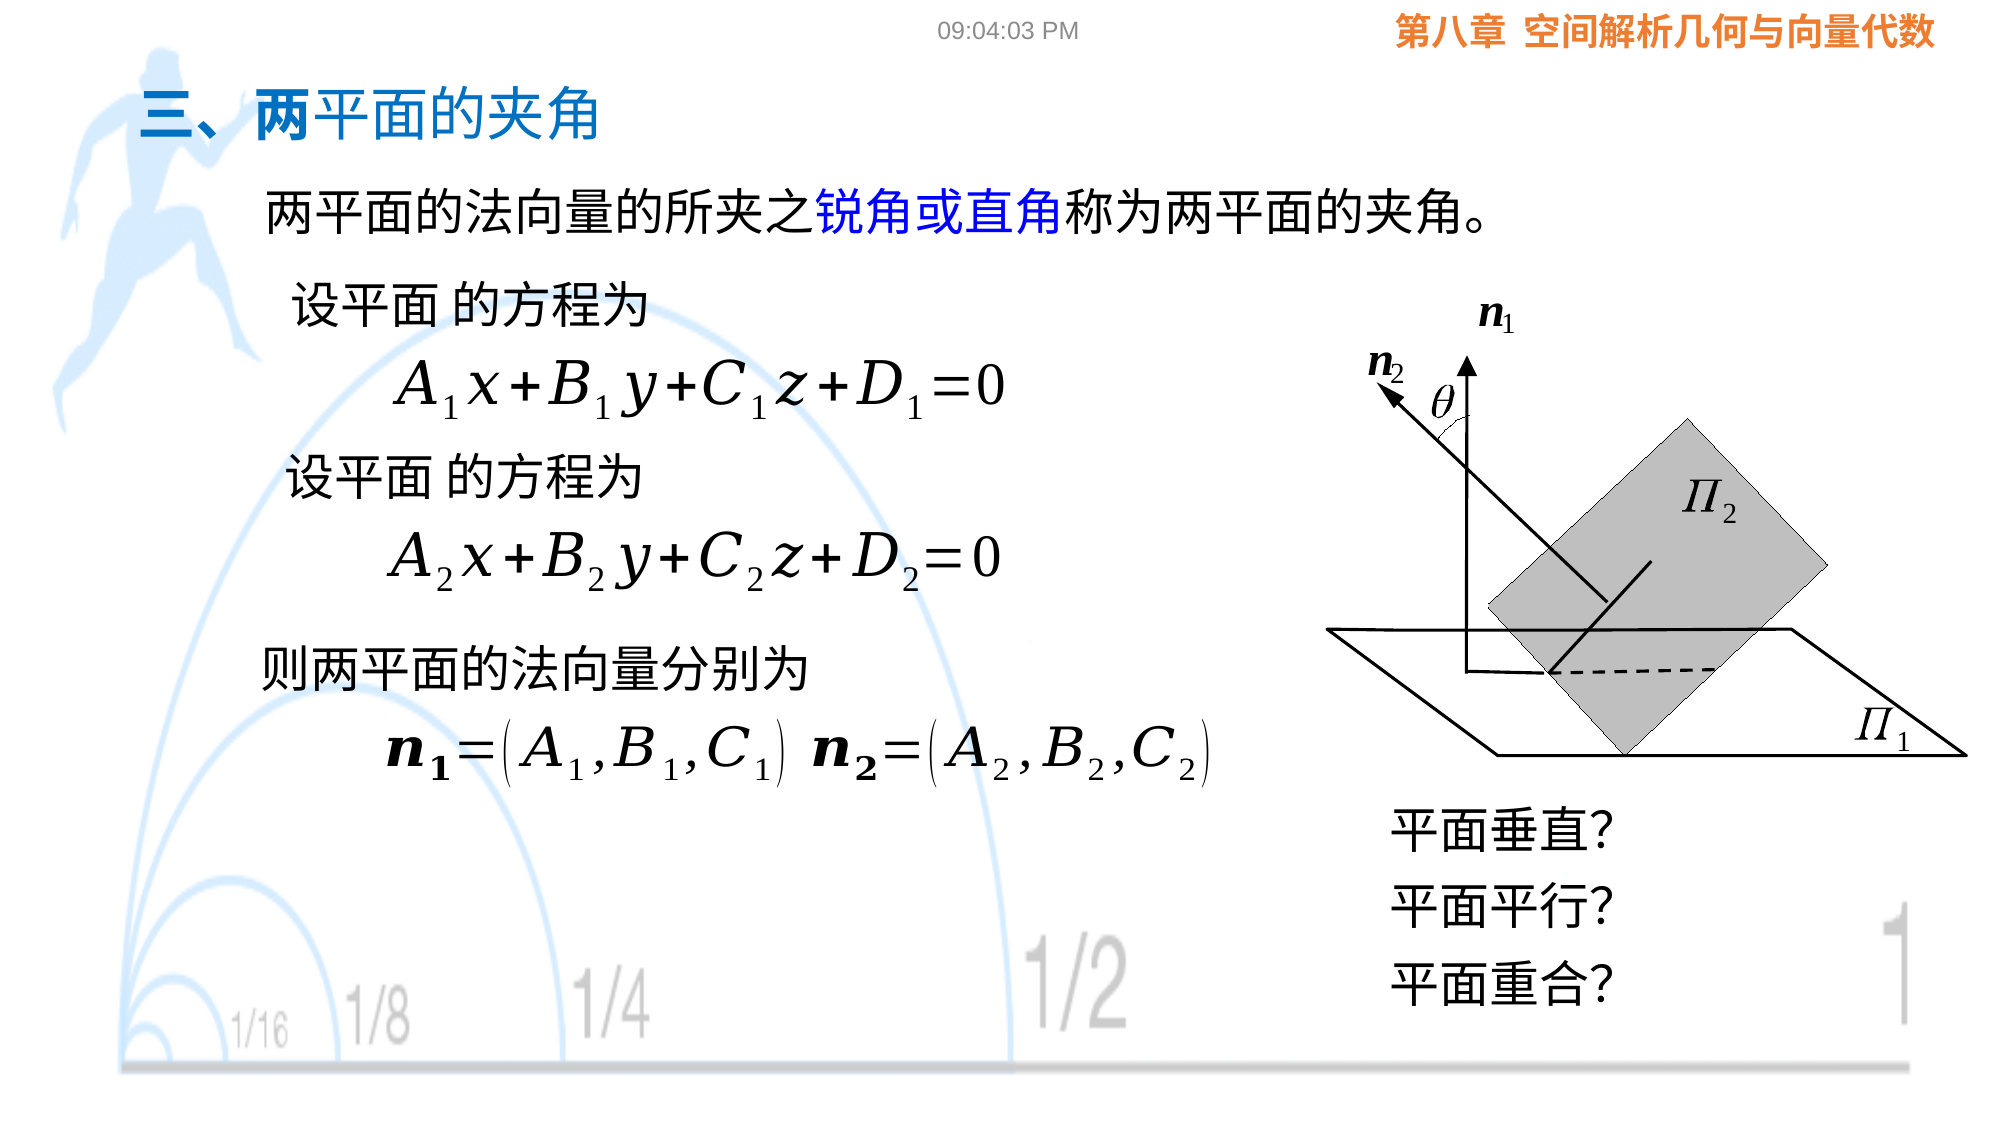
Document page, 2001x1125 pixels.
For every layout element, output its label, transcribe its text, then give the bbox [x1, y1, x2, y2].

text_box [1327, 278, 1967, 763]
text_box 平面重合？ [1374, 944, 1655, 1020]
text_box 两平面的法向量的所夹之锐角或直角称为两平面的夹角。 [249, 172, 1530, 248]
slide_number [922, 0, 1102, 60]
text_box 三、两平面的夹角 [122, 60, 798, 173]
text_box 则两平面的法向量分别为 [246, 630, 826, 706]
text_box 平面垂直？ [1374, 791, 1655, 866]
text_box 平面平行？ [1374, 866, 1655, 942]
